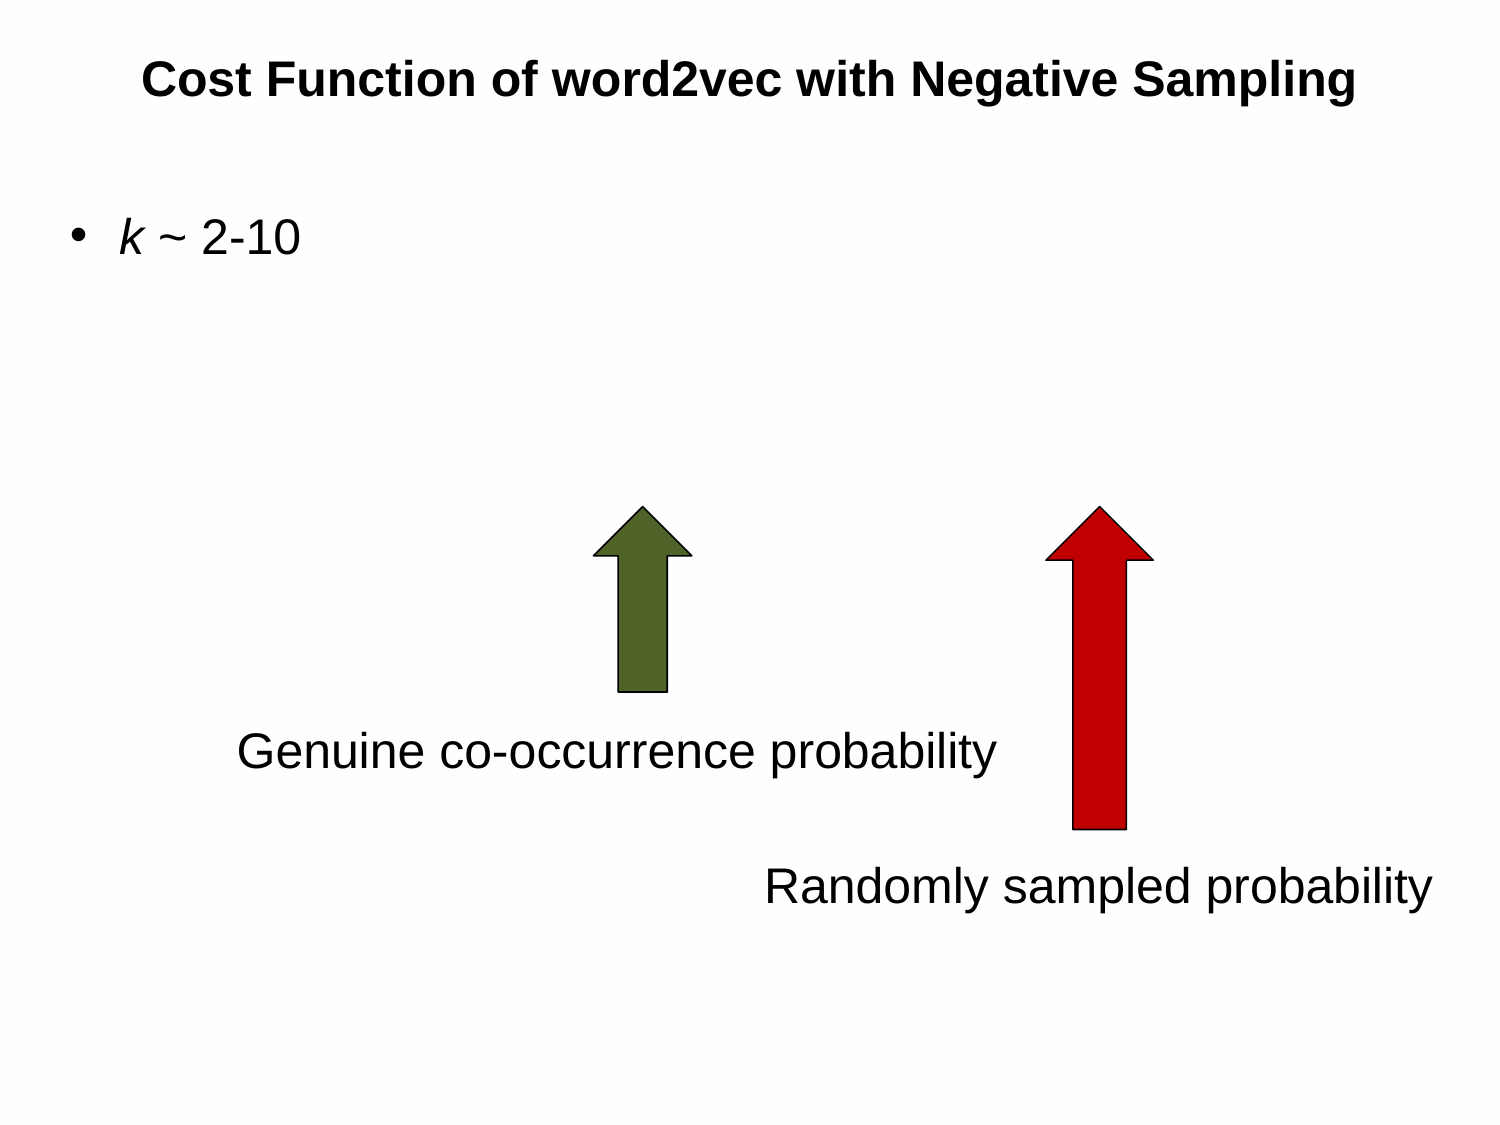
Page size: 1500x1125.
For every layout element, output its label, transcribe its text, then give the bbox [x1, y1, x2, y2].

title Cost Function of word2vec with Negative Sampling [62, 39, 1437, 135]
text_box Genuine co-occurrence probability [221, 710, 1013, 786]
text_box [1045, 506, 1154, 830]
text_box [593, 506, 692, 693]
text_box Randomly sampled probability [749, 846, 1449, 922]
